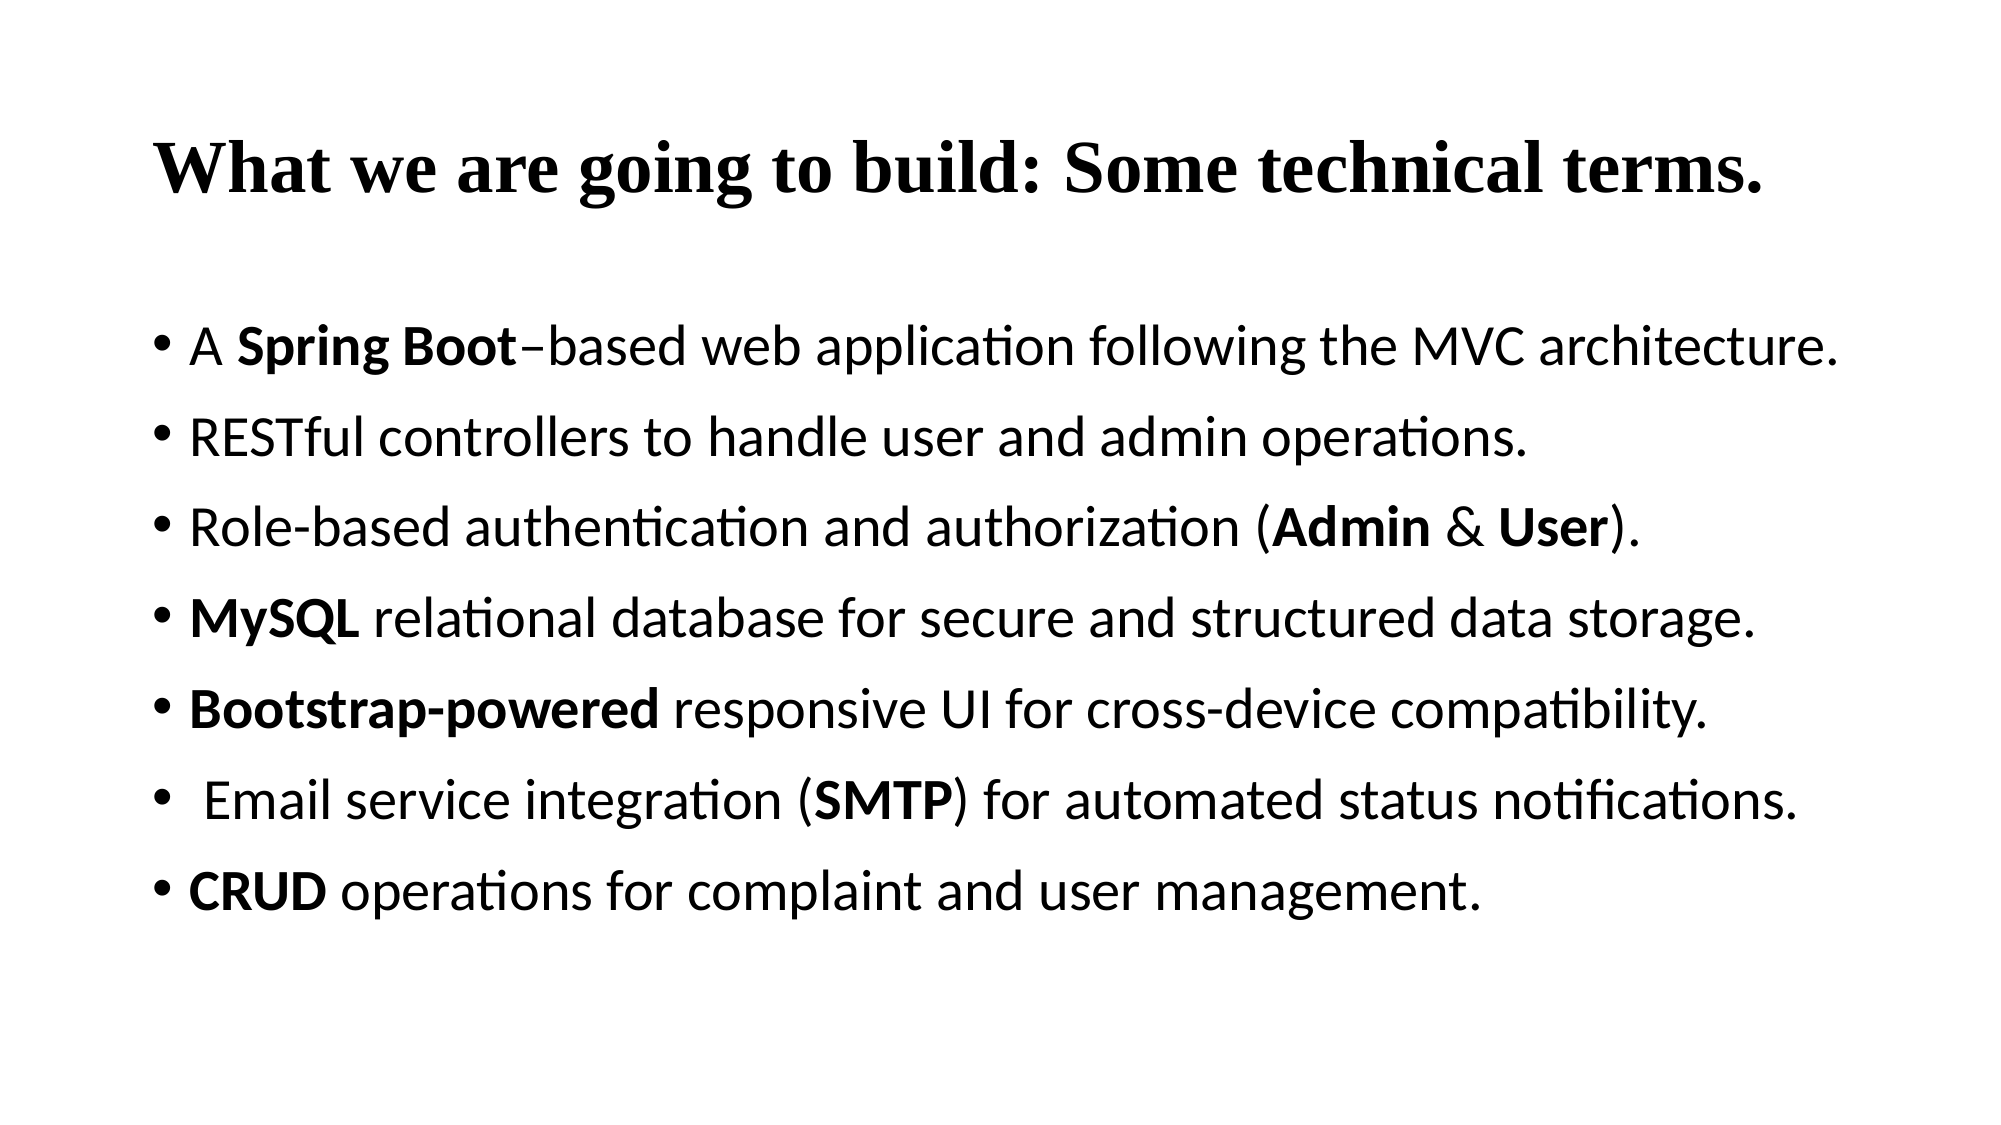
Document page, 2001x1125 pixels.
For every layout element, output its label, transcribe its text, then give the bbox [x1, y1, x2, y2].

title What we are going to build: Some technical terms. [137, 59, 1863, 278]
list A Spring Boot–based web application following the MVC architecture. RESTful controllers to handle user and admin operations. Role-based authentication and authorization (Admin & User). MySQL relational database for secure and structured data storage. Bootstrap-powered responsive UI for cross-device compatibility. Email service integration (SMTP) for automated status notifications. CRUD operations for complaint and user management. [137, 299, 1863, 1014]
